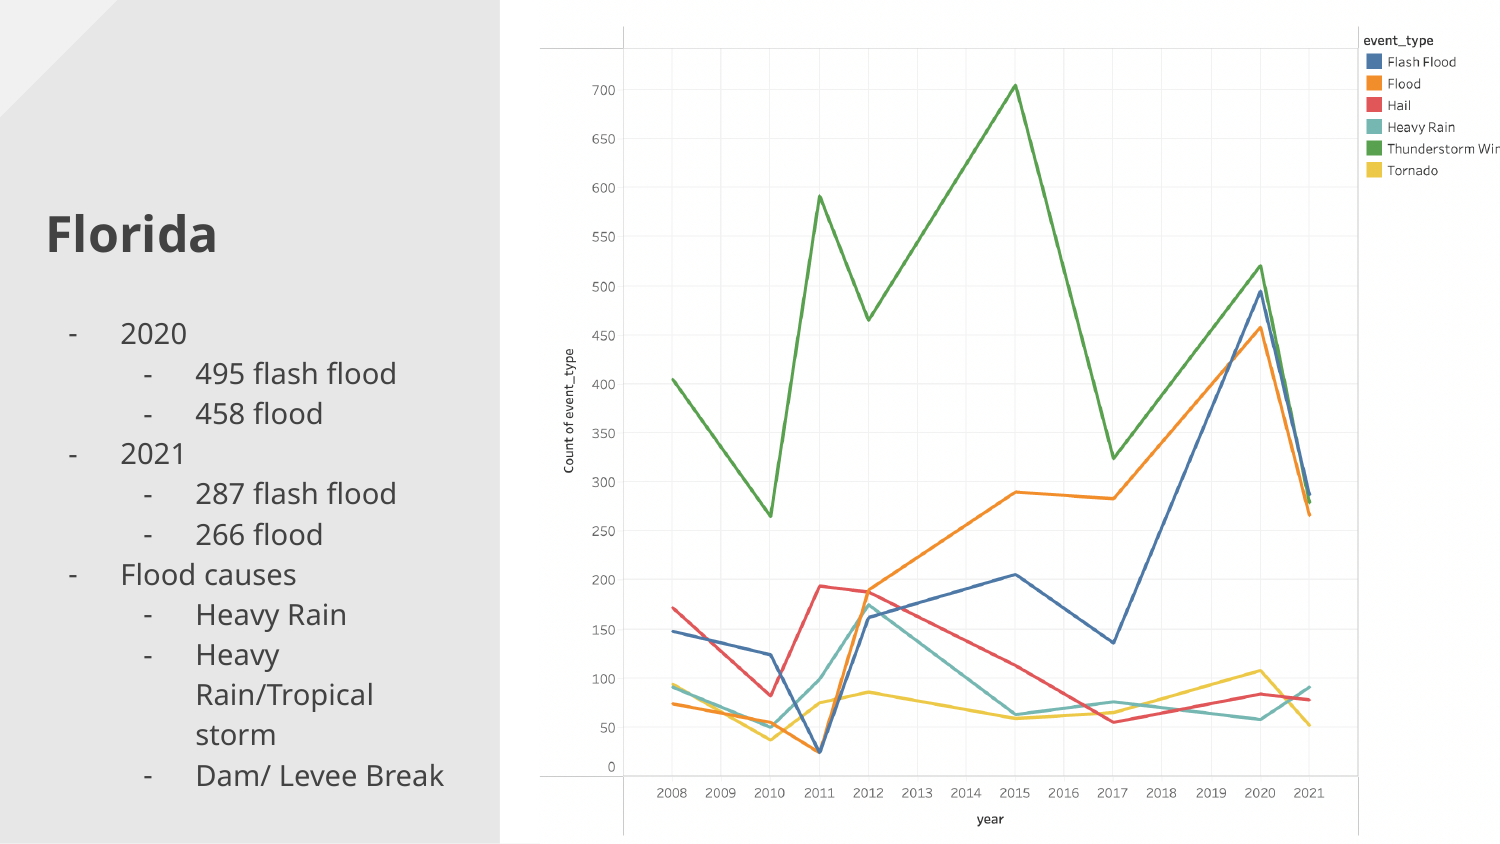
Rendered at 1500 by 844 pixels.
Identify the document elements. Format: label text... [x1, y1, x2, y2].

list 2020 495 flash flood 458 flood 2021 287 flash flood 266 flood Flood causes Heavy Rain Heavy Rain/Tropical storm Dam/ Levee Break [30, 294, 471, 815]
title Florida [30, 111, 471, 283]
picture [539, 0, 1500, 844]
